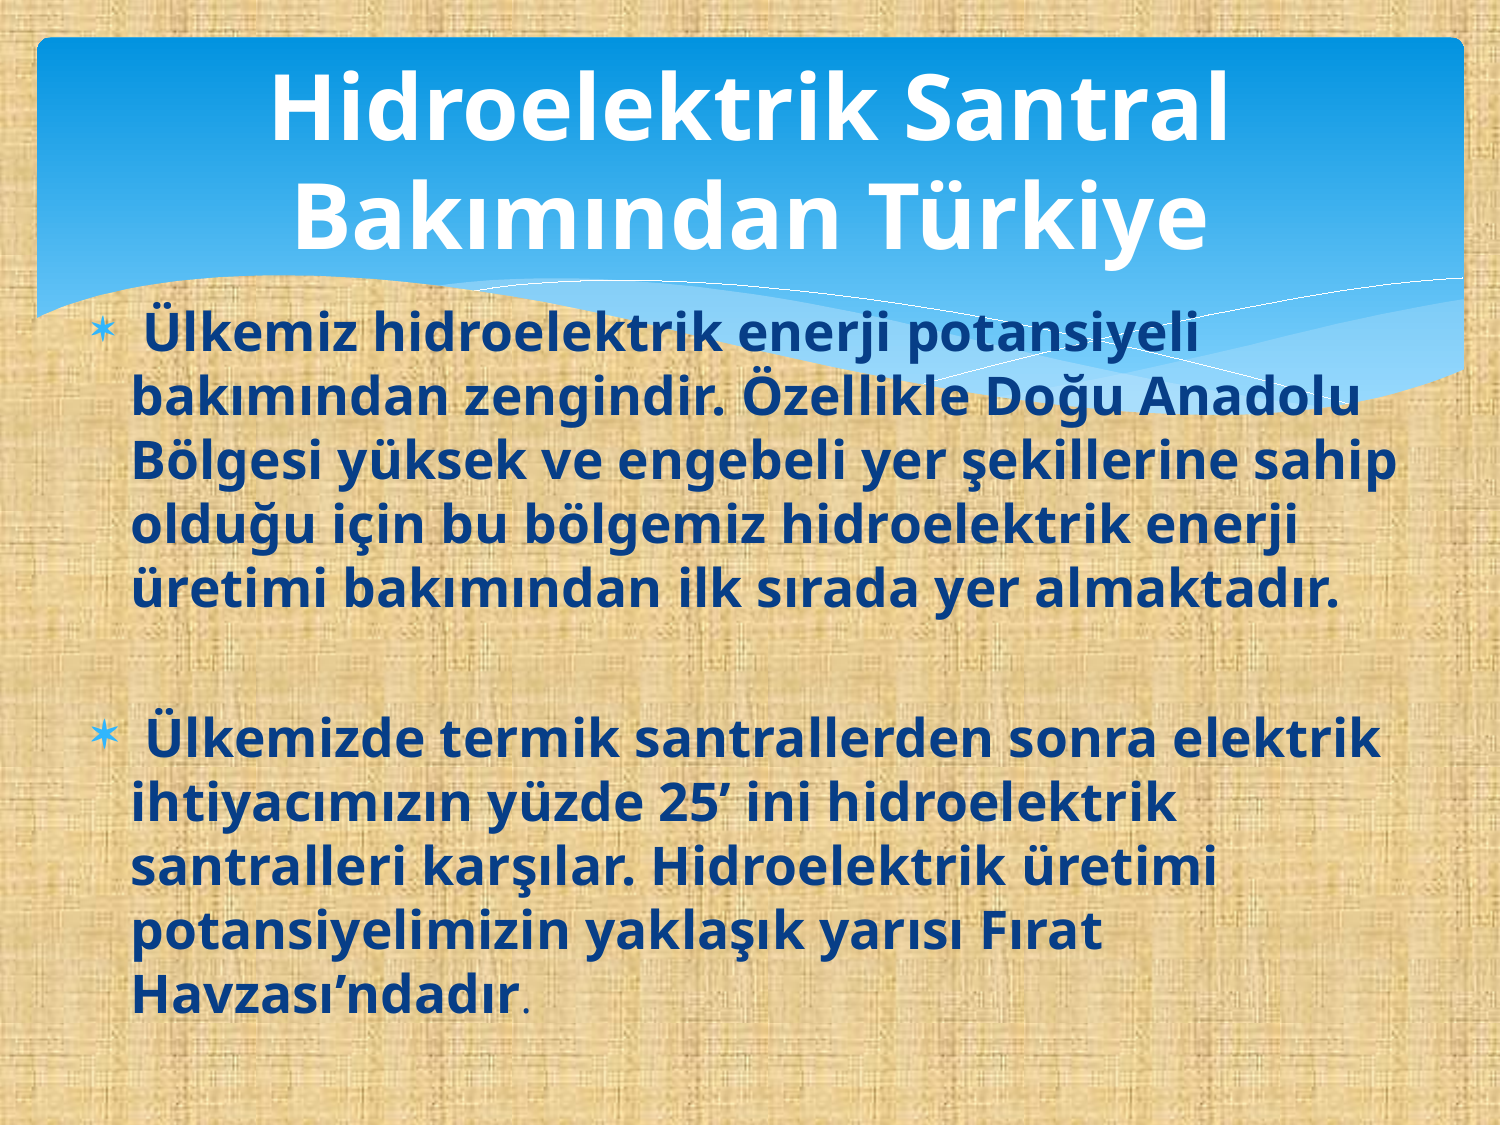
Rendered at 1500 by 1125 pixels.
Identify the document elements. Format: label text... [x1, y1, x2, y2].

title Hidroelektrik Santral Bakımından Türkiye [75, 55, 1425, 261]
picture [0, 0, 1500, 1125]
list Ülkemiz hidroelektrik enerji potansiyeli bakımından zengindir. Özellikle Doğu Anadolu Bölgesi yüksek ve engebeli yer şekillerine sahip olduğu için bu bölgemiz hidroelektrik enerji üretimi bakımından ilk sırada yer almaktadır. Ülkemizde termik santrallerden sonra elektrik ihtiyacımızın yüzde 25’ ini hidroelektrik santralleri karşılar. Hidroelektrik üretimi potansiyelimizin yaklaşık yarısı Fırat Havzası’ndadır. [76, 290, 1427, 1094]
